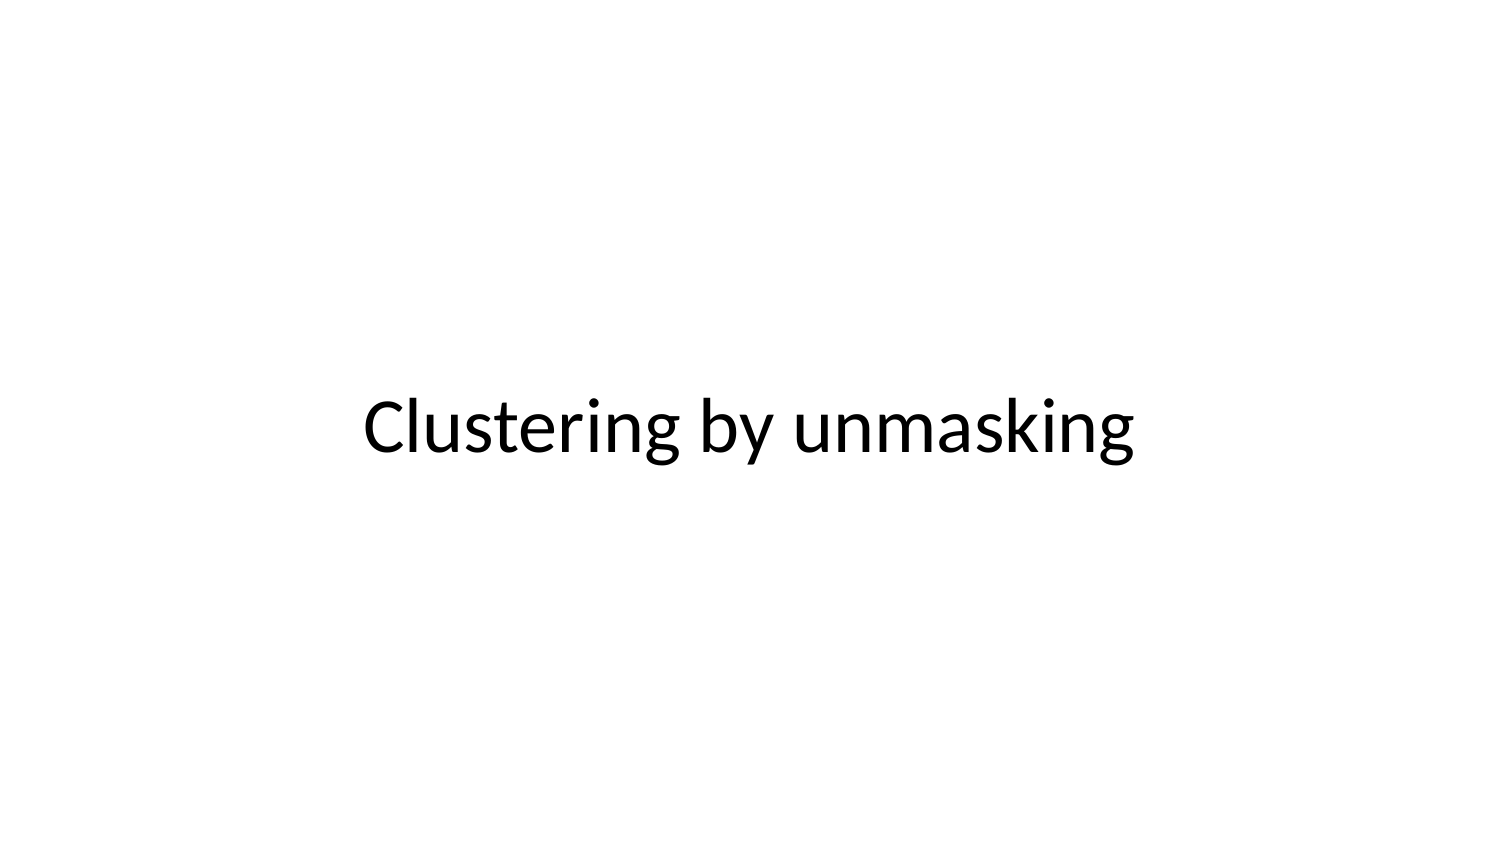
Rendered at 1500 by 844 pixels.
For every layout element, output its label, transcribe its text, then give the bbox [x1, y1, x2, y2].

text_box Clustering by unmasking [315, 366, 1185, 476]
